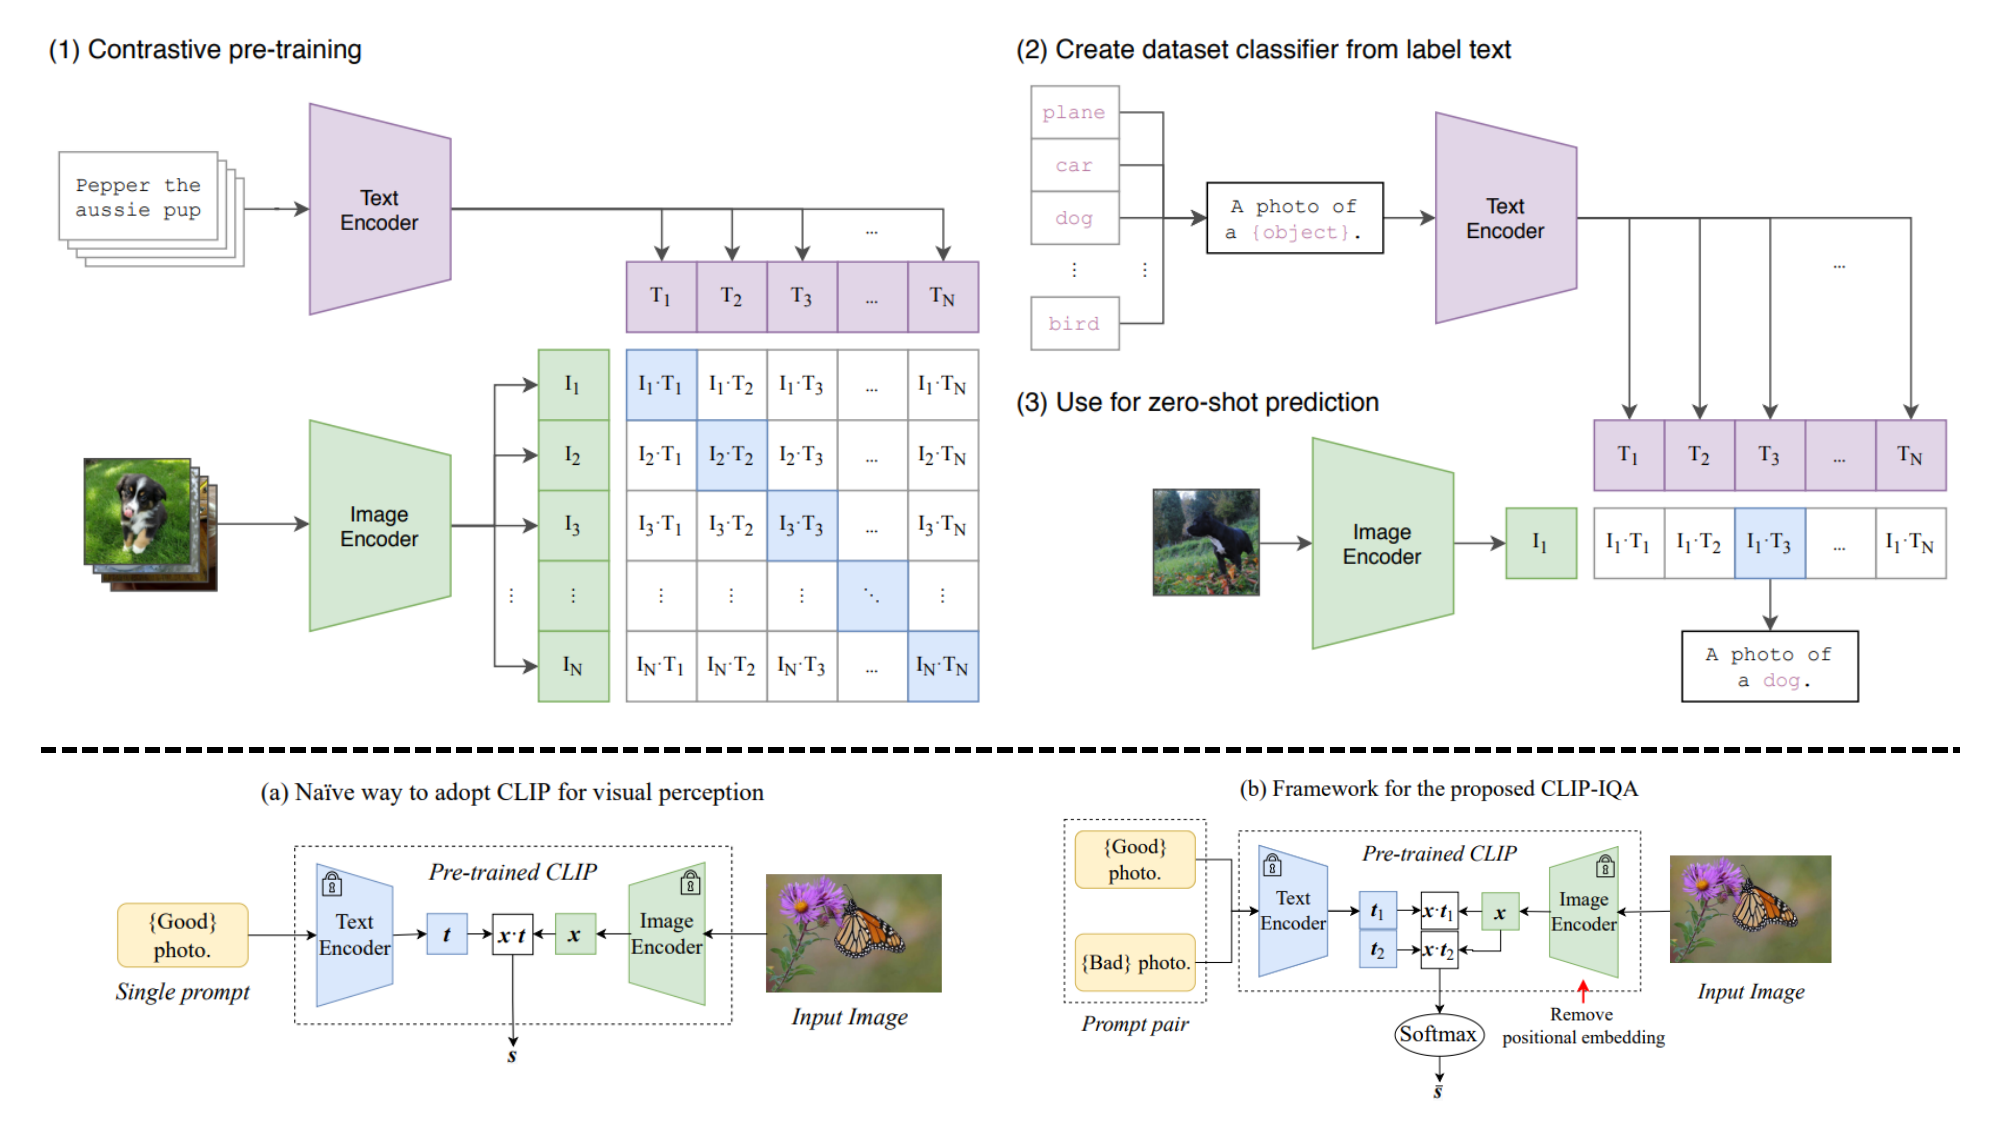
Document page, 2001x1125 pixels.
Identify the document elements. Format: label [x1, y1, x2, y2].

picture [1049, 774, 1843, 1104]
picture [39, 23, 1961, 725]
picture [107, 774, 951, 1070]
